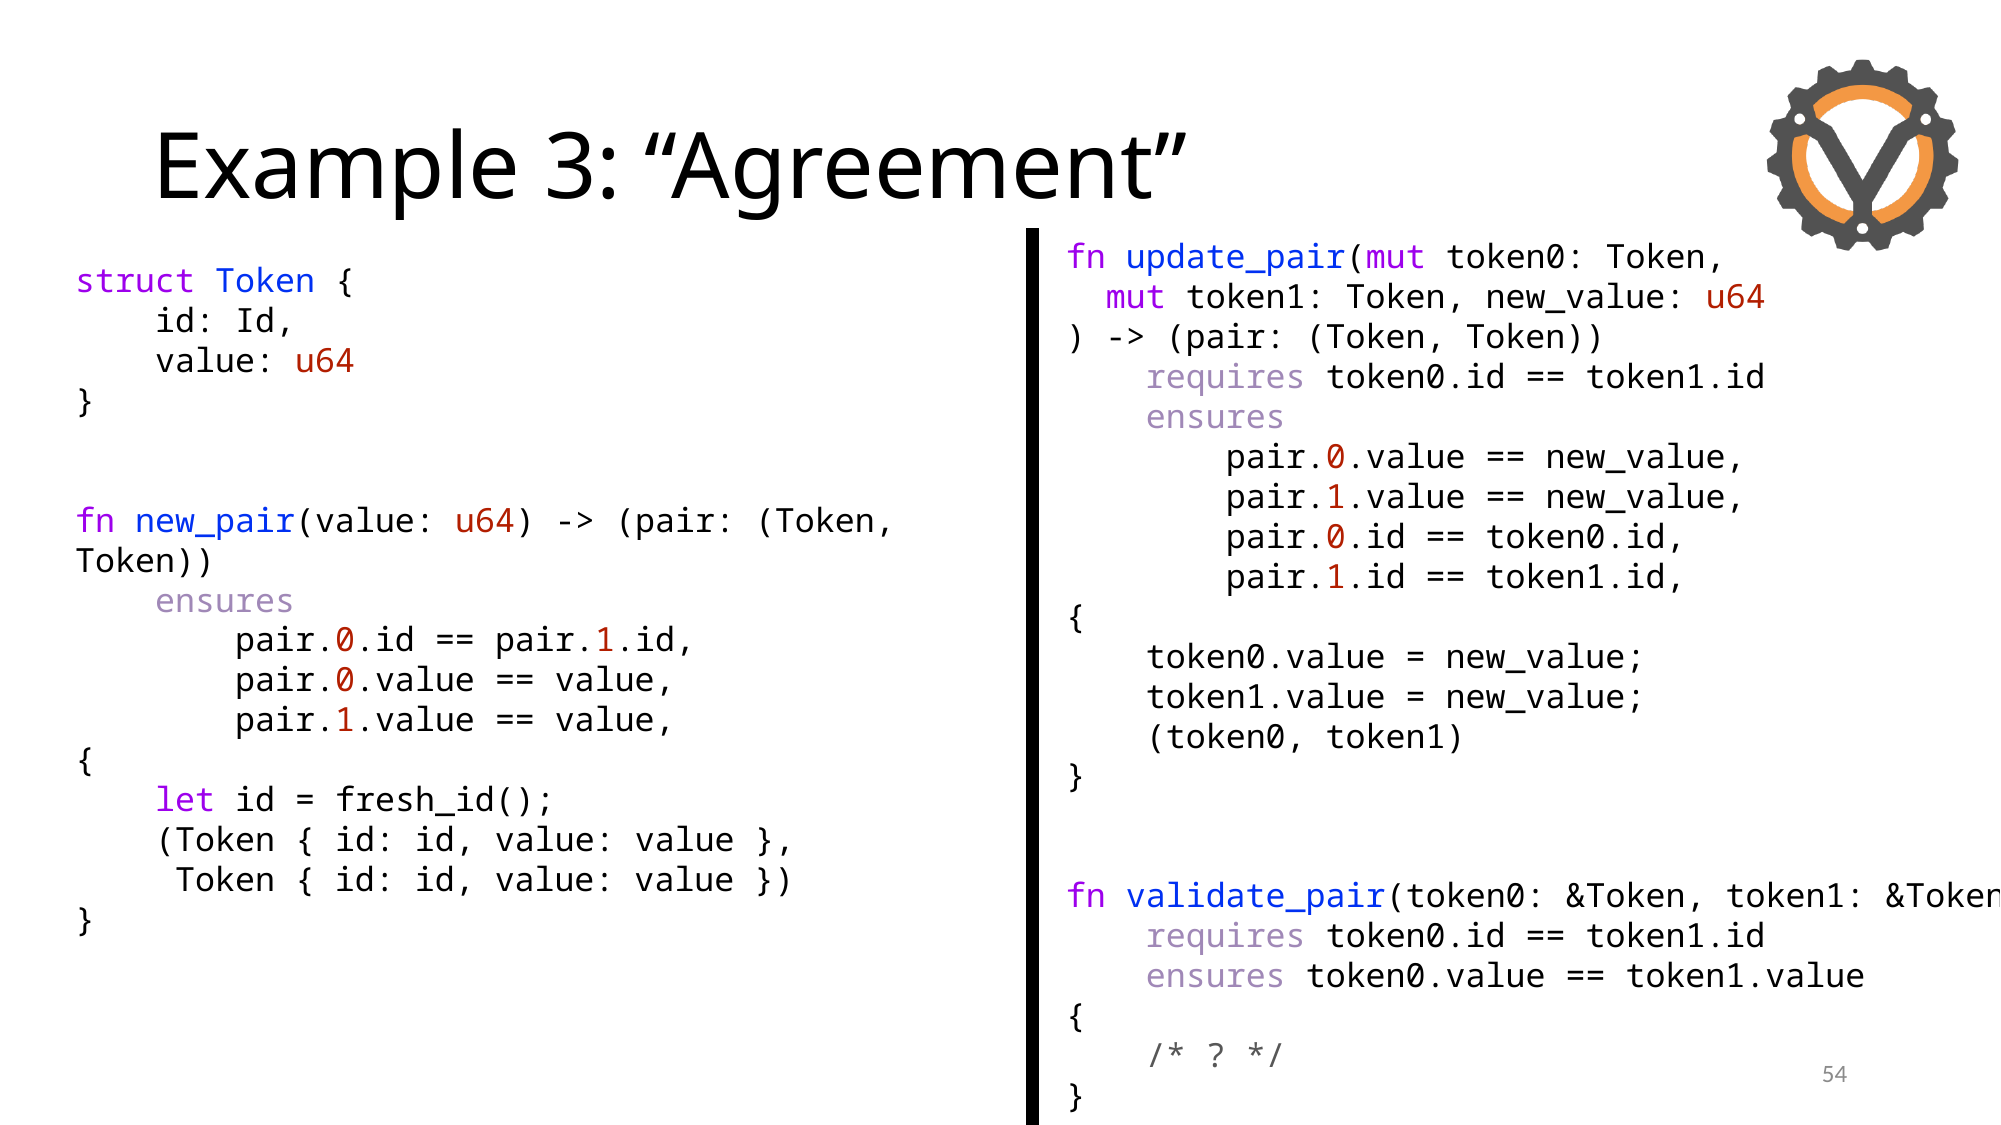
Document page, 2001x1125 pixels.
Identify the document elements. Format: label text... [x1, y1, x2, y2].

text_box fn update_pair(mut token0: Token, mut token1: Token, new_value: u64 ) -> (pair: (Token, Token)) requires token0.id == token1.id ensures pair.0.value == new_value, pair.1.value == new_value, pair.0.id == token0.id, pair.1.id == token1.id, { token0.value = new_value; token1.value = new_value; (token0, token1) } fn validate_pair(token0: &Token, token1: &Token) requires token0.id == token1.id ensures token0.value == token1.value { /* ? */ } [1051, 228, 2000, 1122]
text_box struct Token { id: Id, value: u64 } fn new_pair(value: u64) -> (pair: (Token, Token)) ensures pair.0.id == pair.1.id, pair.0.value == value, pair.1.value == value, { let id = fresh_id(); (Token { id: id, value: value }, Token { id: id, value: value }) } [60, 251, 1000, 946]
title Example 3: “Agreement” [137, 59, 1751, 278]
picture [1766, 59, 1959, 228]
